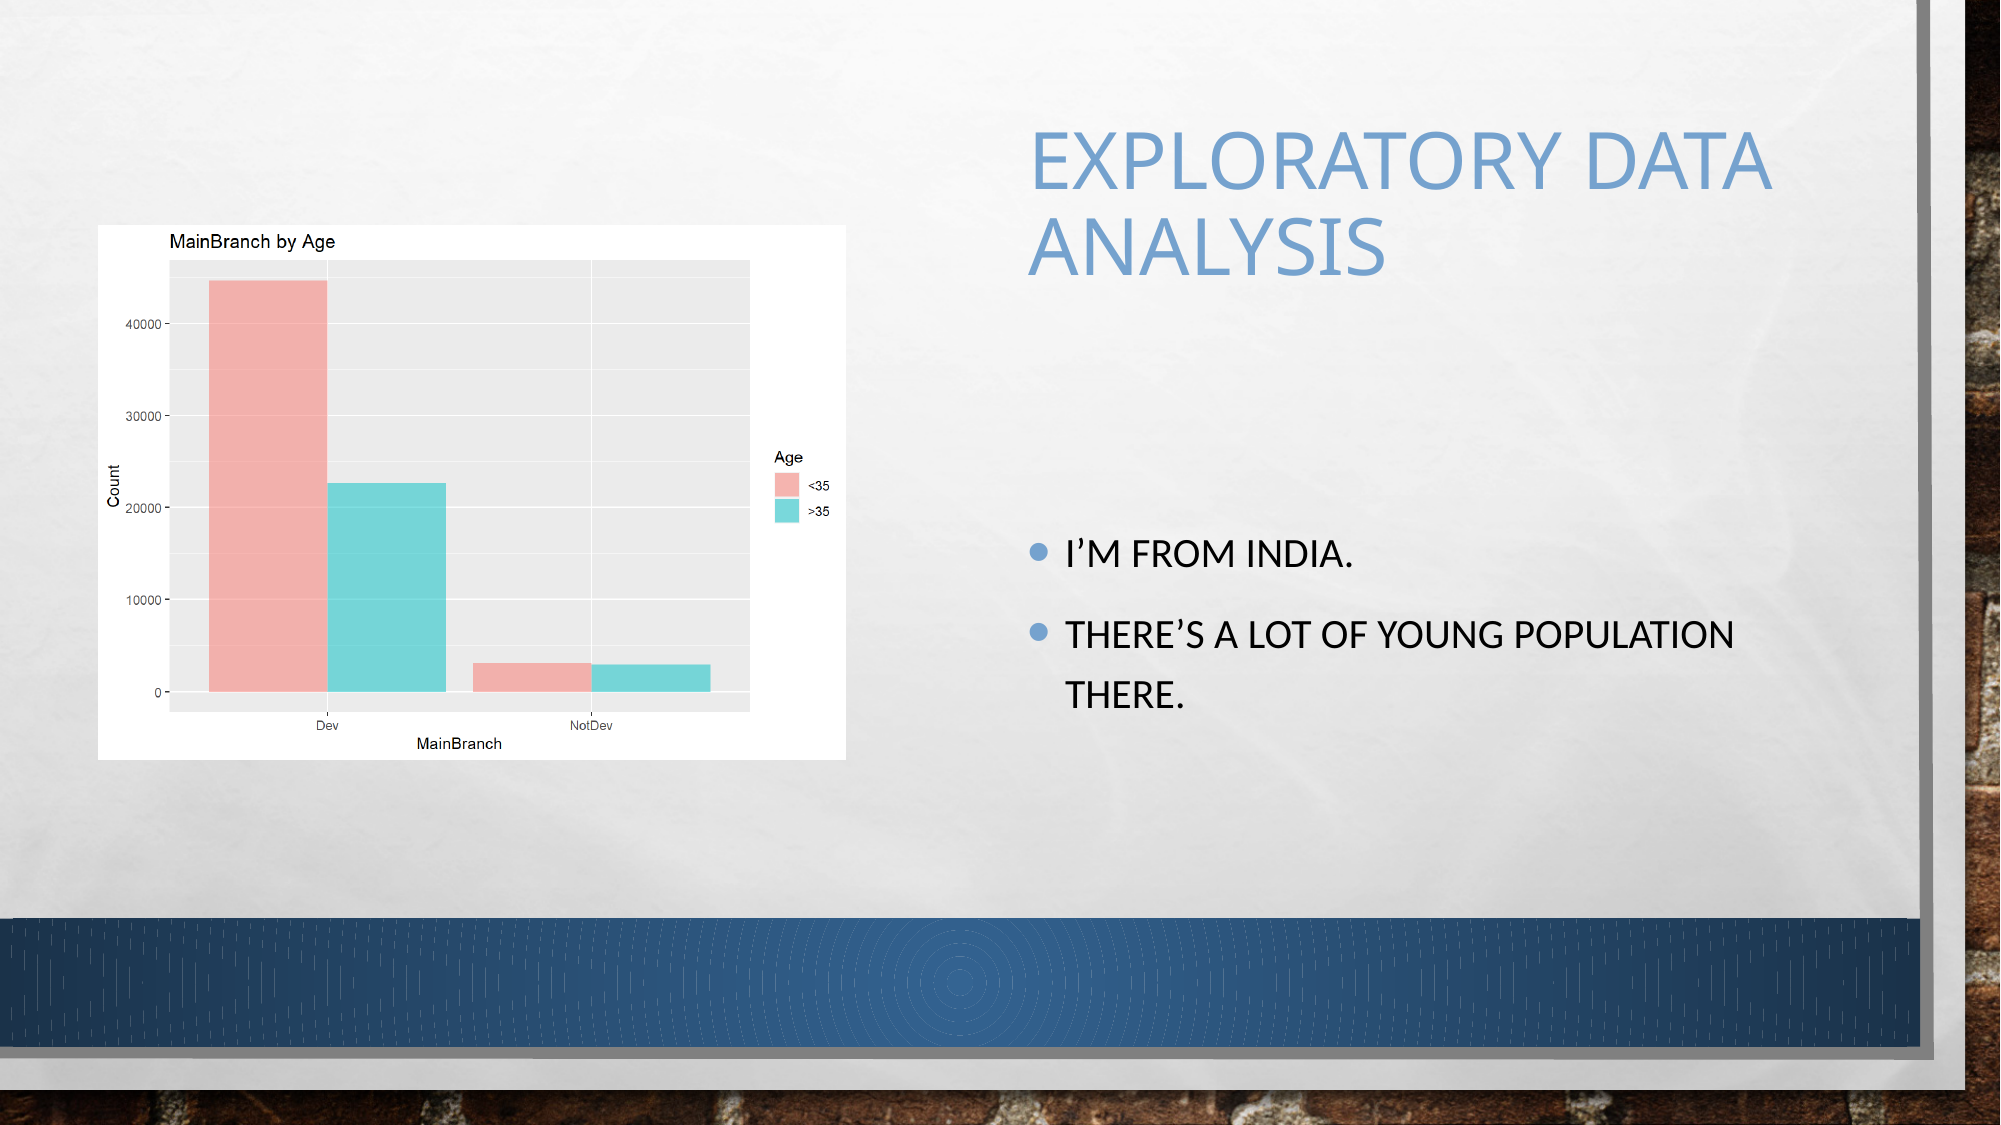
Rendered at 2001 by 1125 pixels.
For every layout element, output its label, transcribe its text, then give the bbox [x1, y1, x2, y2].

picture [98, 225, 847, 761]
title Exploratory Data Analysis [1013, 112, 1819, 302]
list I’m from India. there’s a lot of young population there. [1012, 351, 1818, 882]
picture [0, 0, 2000, 1125]
